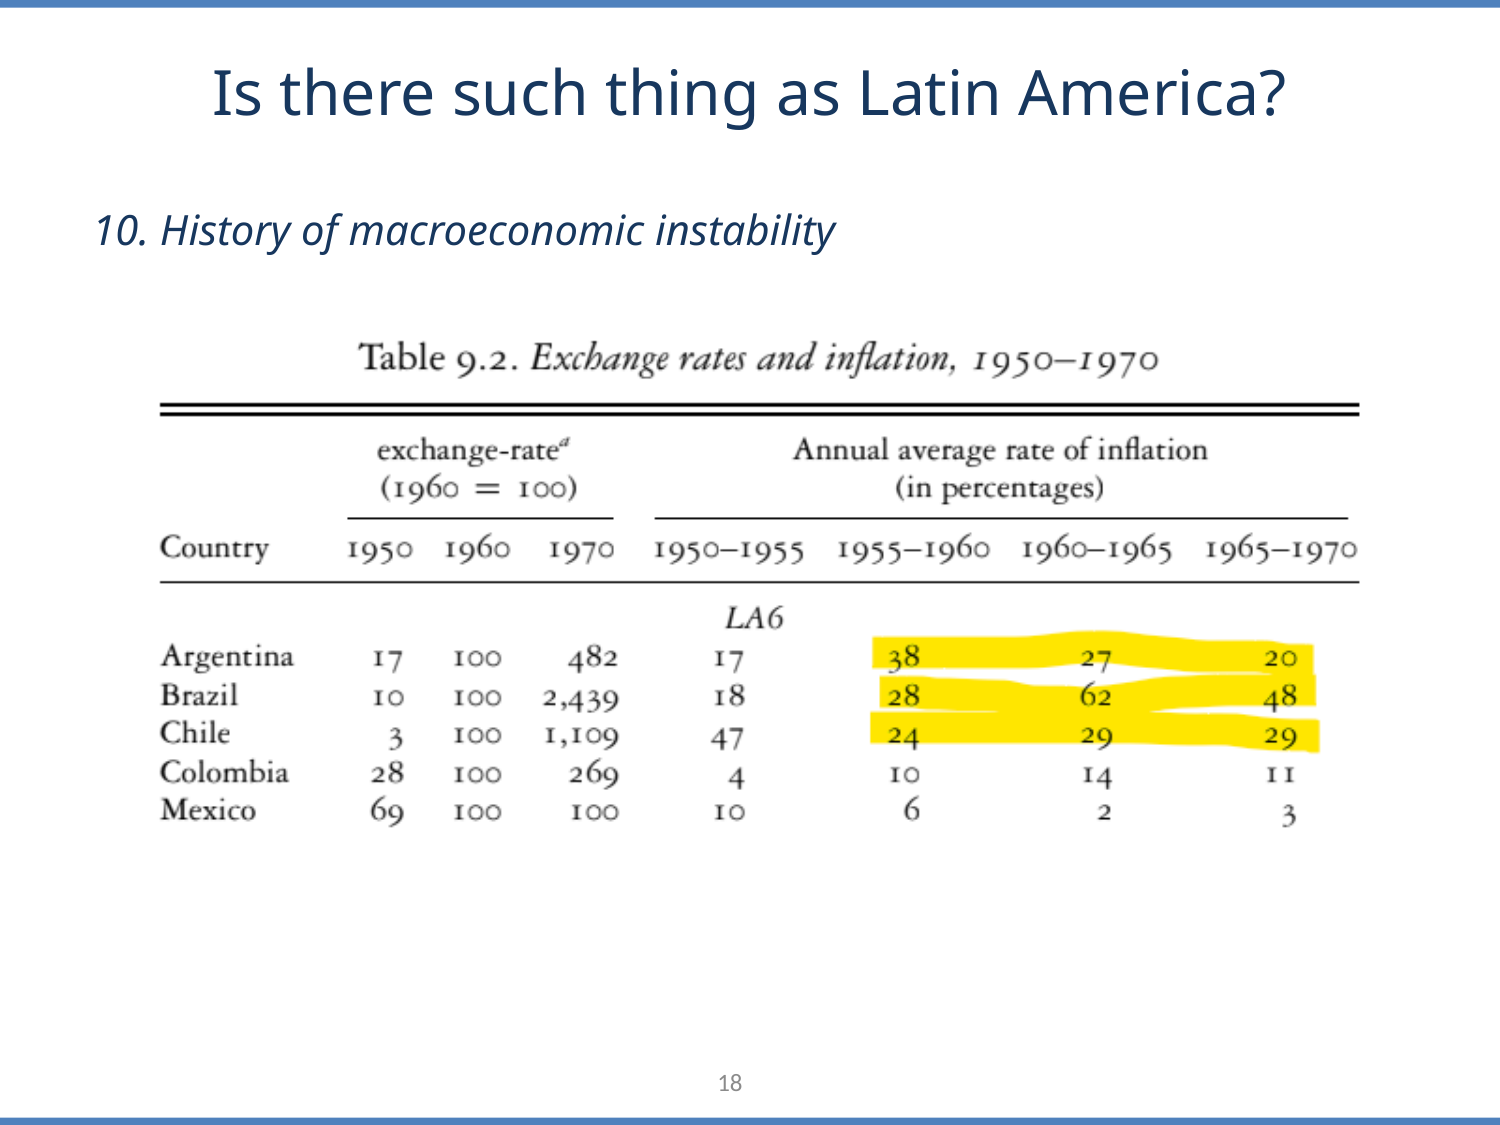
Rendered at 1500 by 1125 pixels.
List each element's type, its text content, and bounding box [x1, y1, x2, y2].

text_box 10. History of macroeconomic instability [77, 168, 1428, 289]
slide_number 18 [690, 1046, 770, 1117]
picture [92, 334, 1446, 835]
title Is there such thing as Latin America? [75, 30, 1425, 151]
